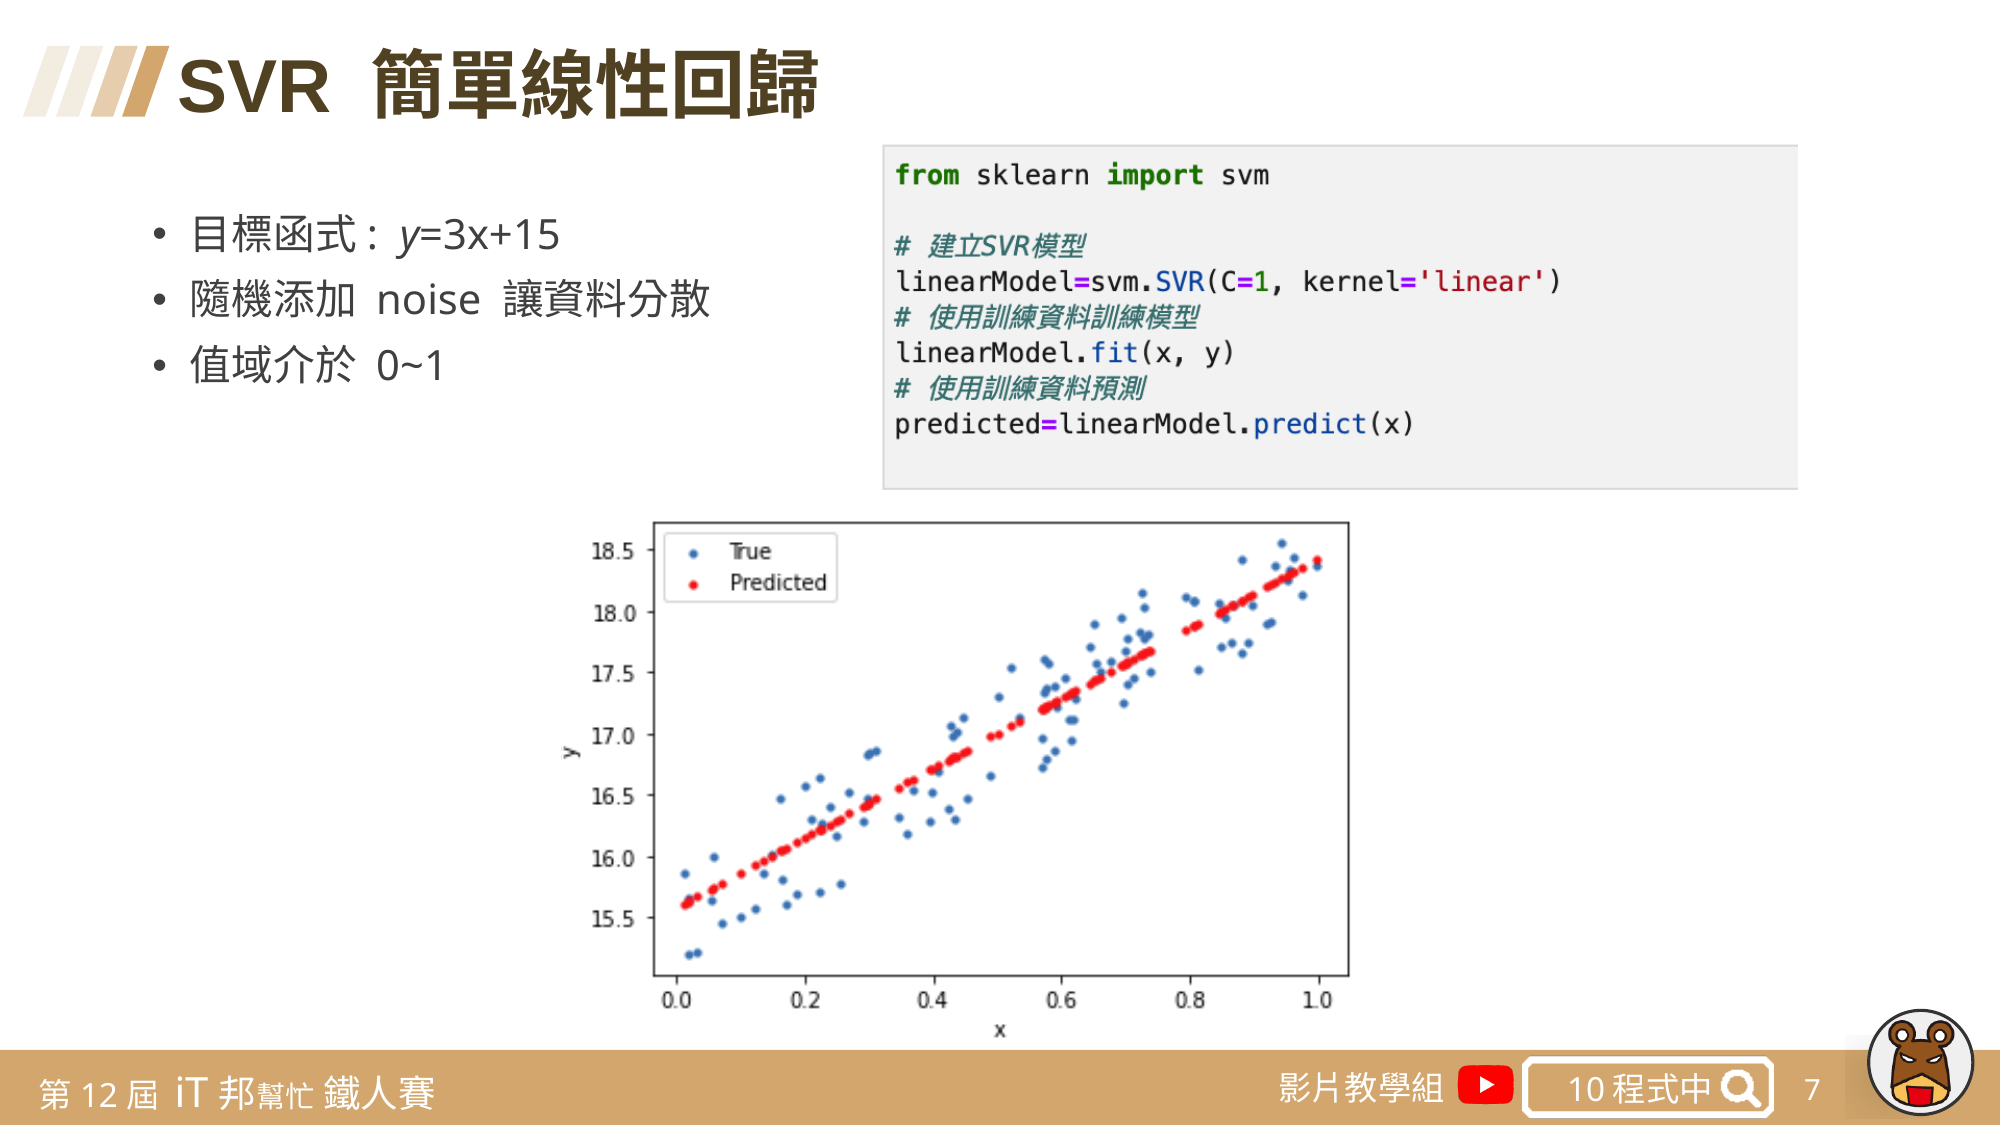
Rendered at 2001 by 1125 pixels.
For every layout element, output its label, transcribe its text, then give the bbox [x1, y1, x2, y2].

picture [1871, 1012, 1971, 1112]
picture [560, 130, 1799, 1046]
picture [1410, 962, 1774, 1125]
list SVR 簡單線性回歸 [162, 40, 1691, 138]
